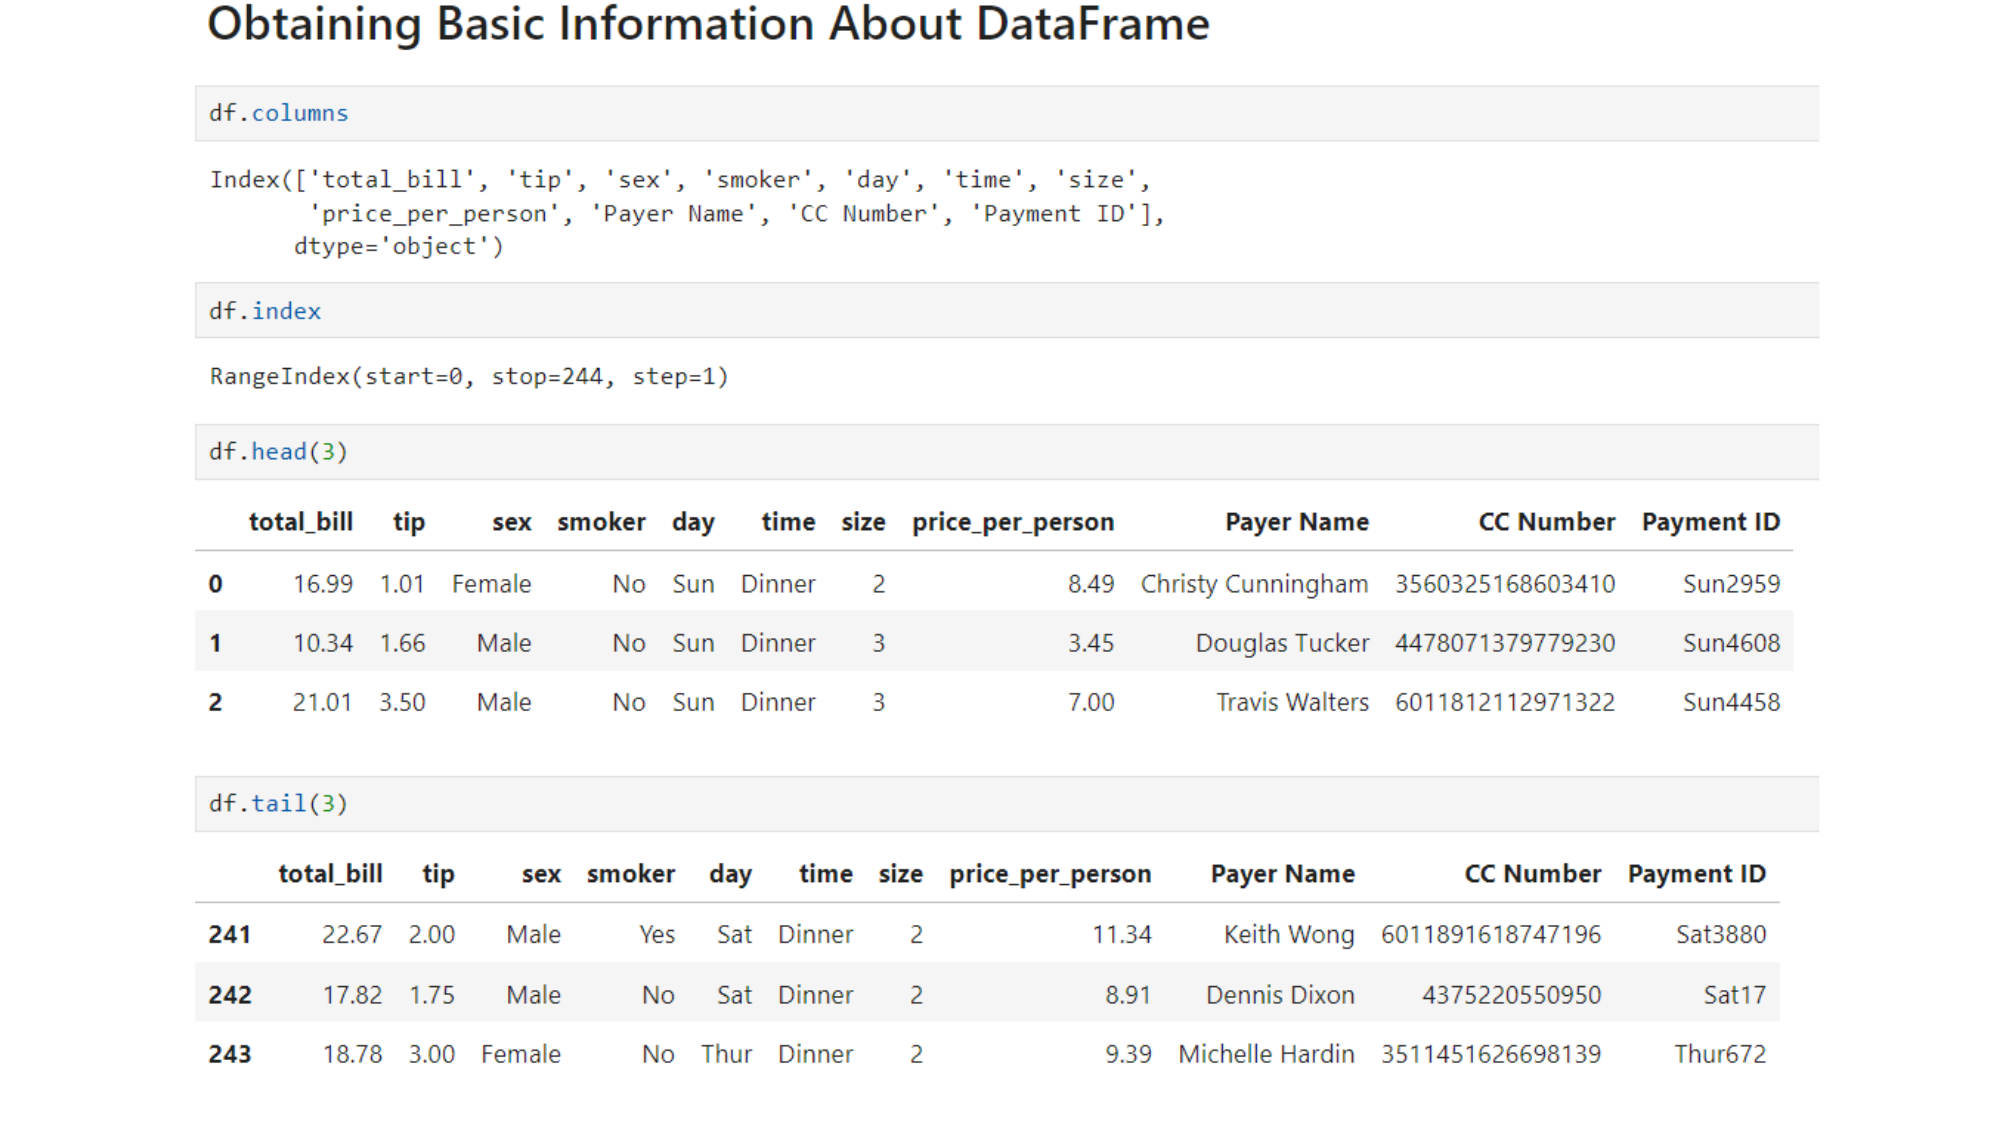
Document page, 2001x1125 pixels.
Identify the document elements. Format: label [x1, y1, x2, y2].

picture [180, 0, 1820, 1085]
